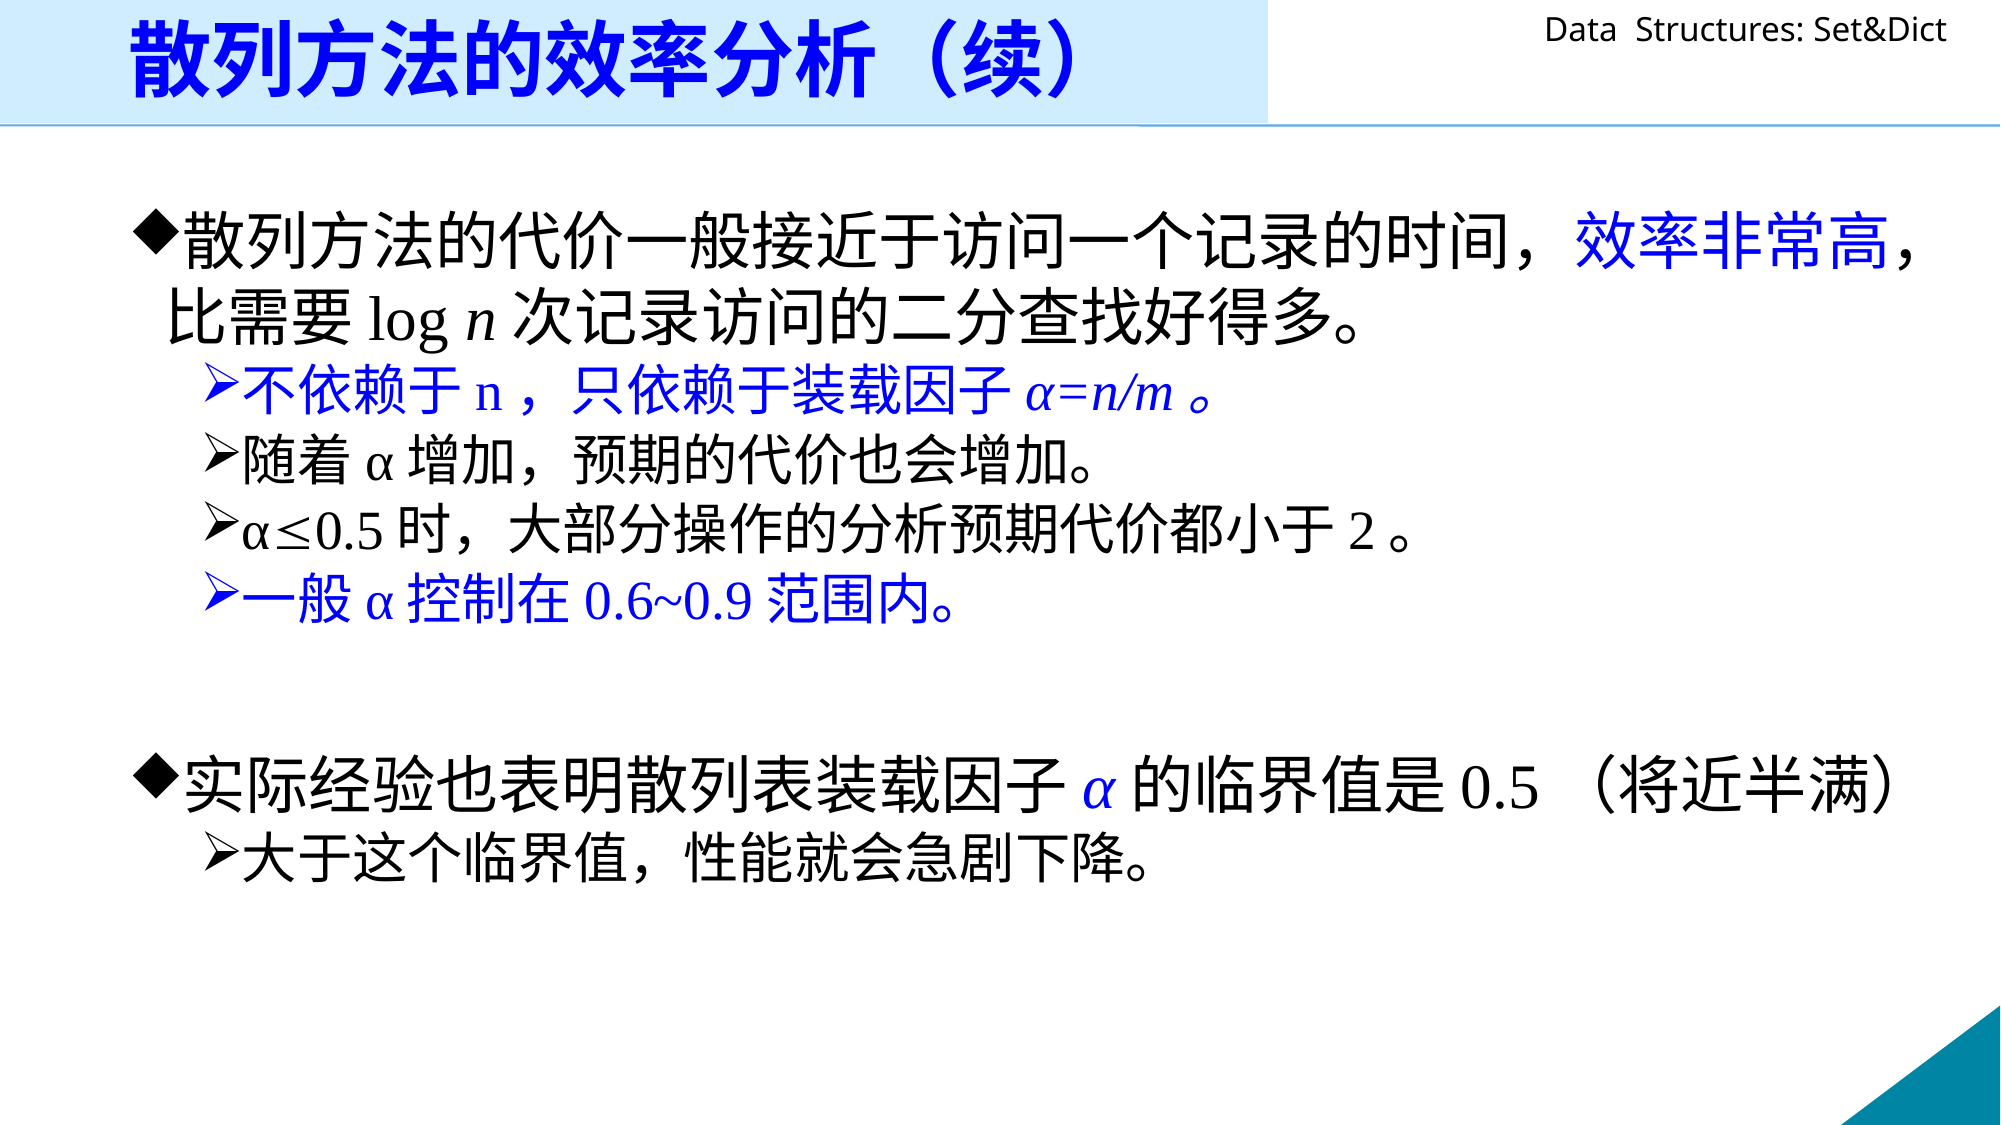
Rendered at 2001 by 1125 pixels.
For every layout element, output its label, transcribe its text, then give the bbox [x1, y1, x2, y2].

text_box 散列方法的效率分析（续） [113, 0, 1393, 115]
list 散列方法的代价一般接近于访问一个记录的时间，效率非常高，比需要log n次记录访问的二分查找好得多。 不依赖于n，只依赖于装载因子α=n/m。 随着α增加，预期的代价也会增加。 α0.5时，大部分操作的分析预期代价都小于2。 一般α控制在0.6~0.9范围内。 实际经验也表明散列表装载因子α的临界值是0.5（将近半满） 大于这个临界值，性能就会急剧下降。 [113, 193, 1960, 969]
